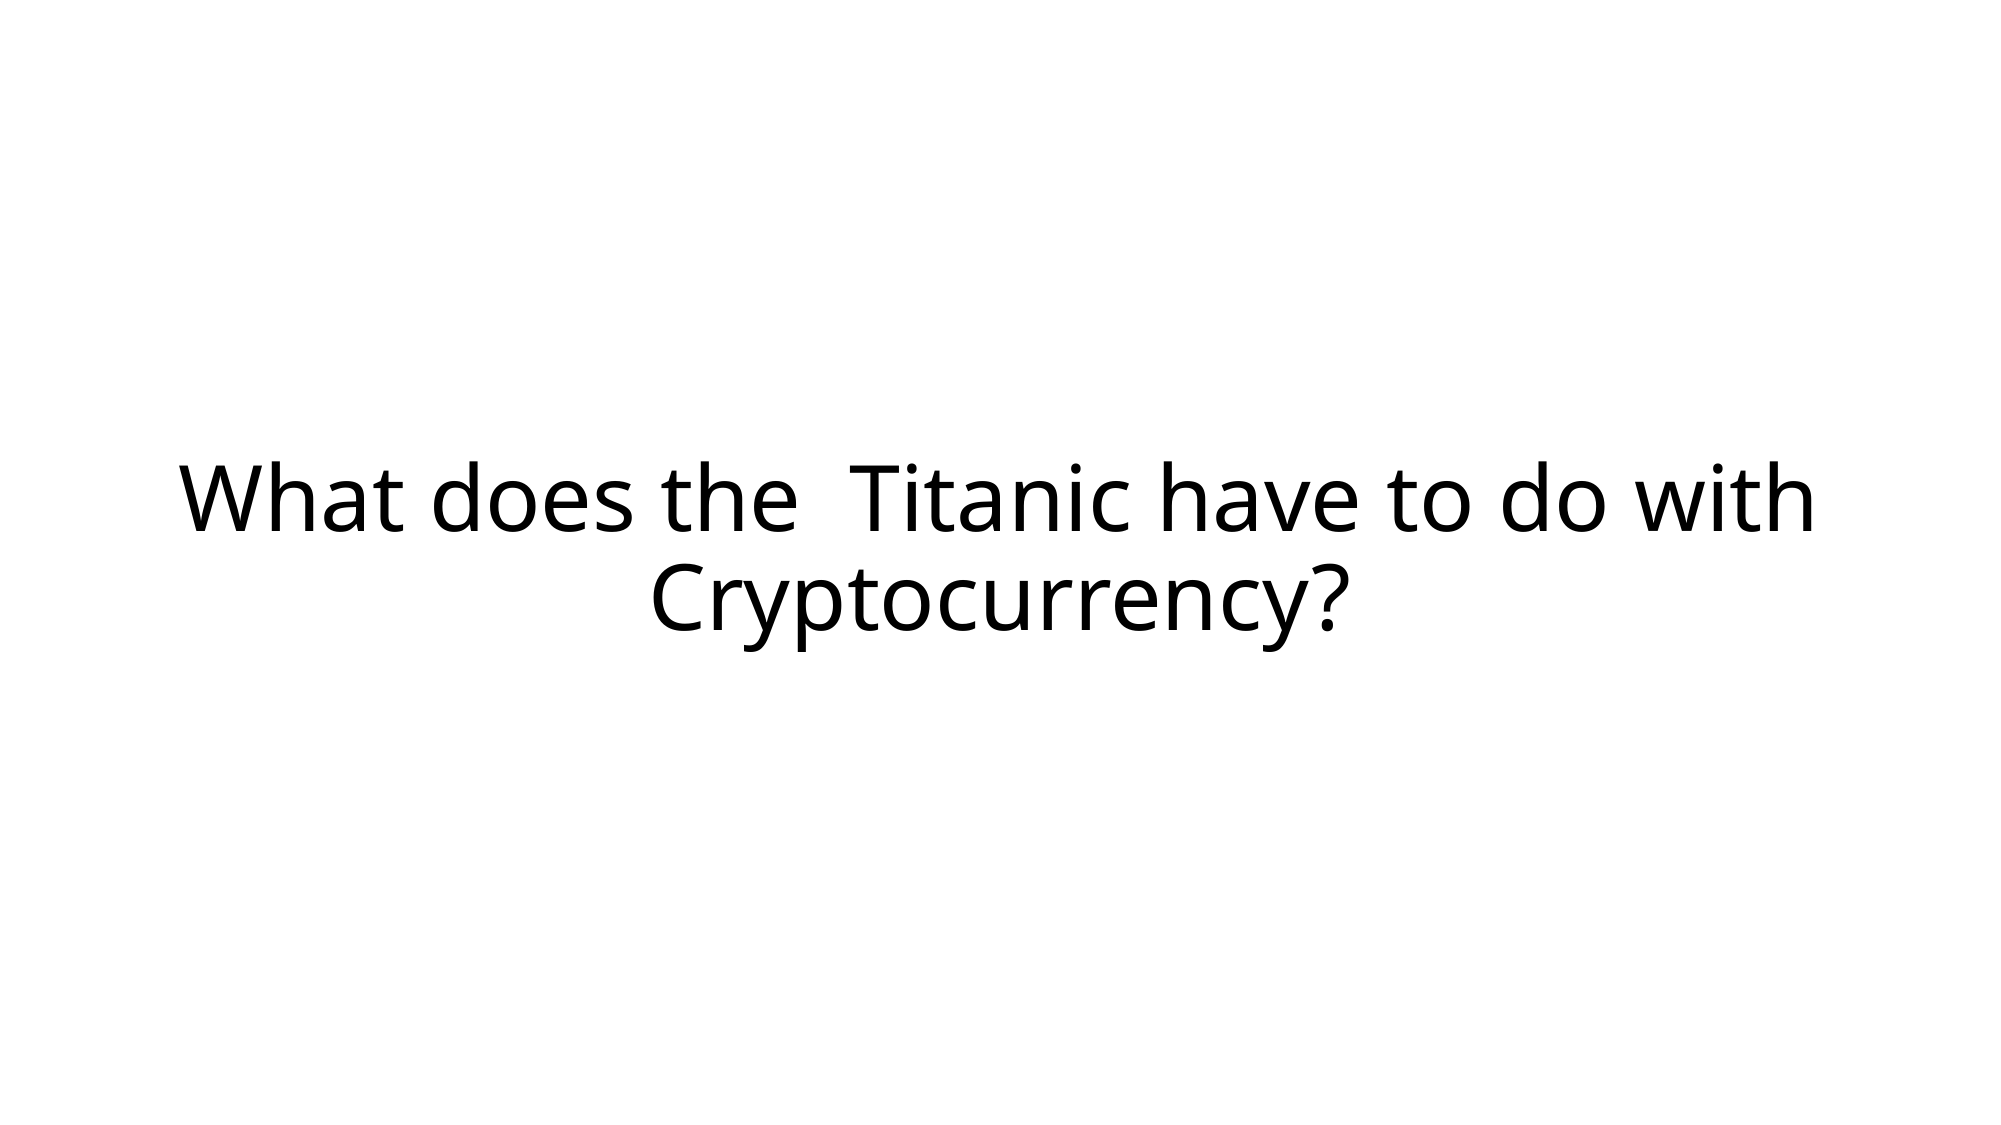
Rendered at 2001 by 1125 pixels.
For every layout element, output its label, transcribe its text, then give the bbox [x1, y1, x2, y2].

title What does the Titanic have to do with Cryptocurrency? [137, 442, 1863, 661]
